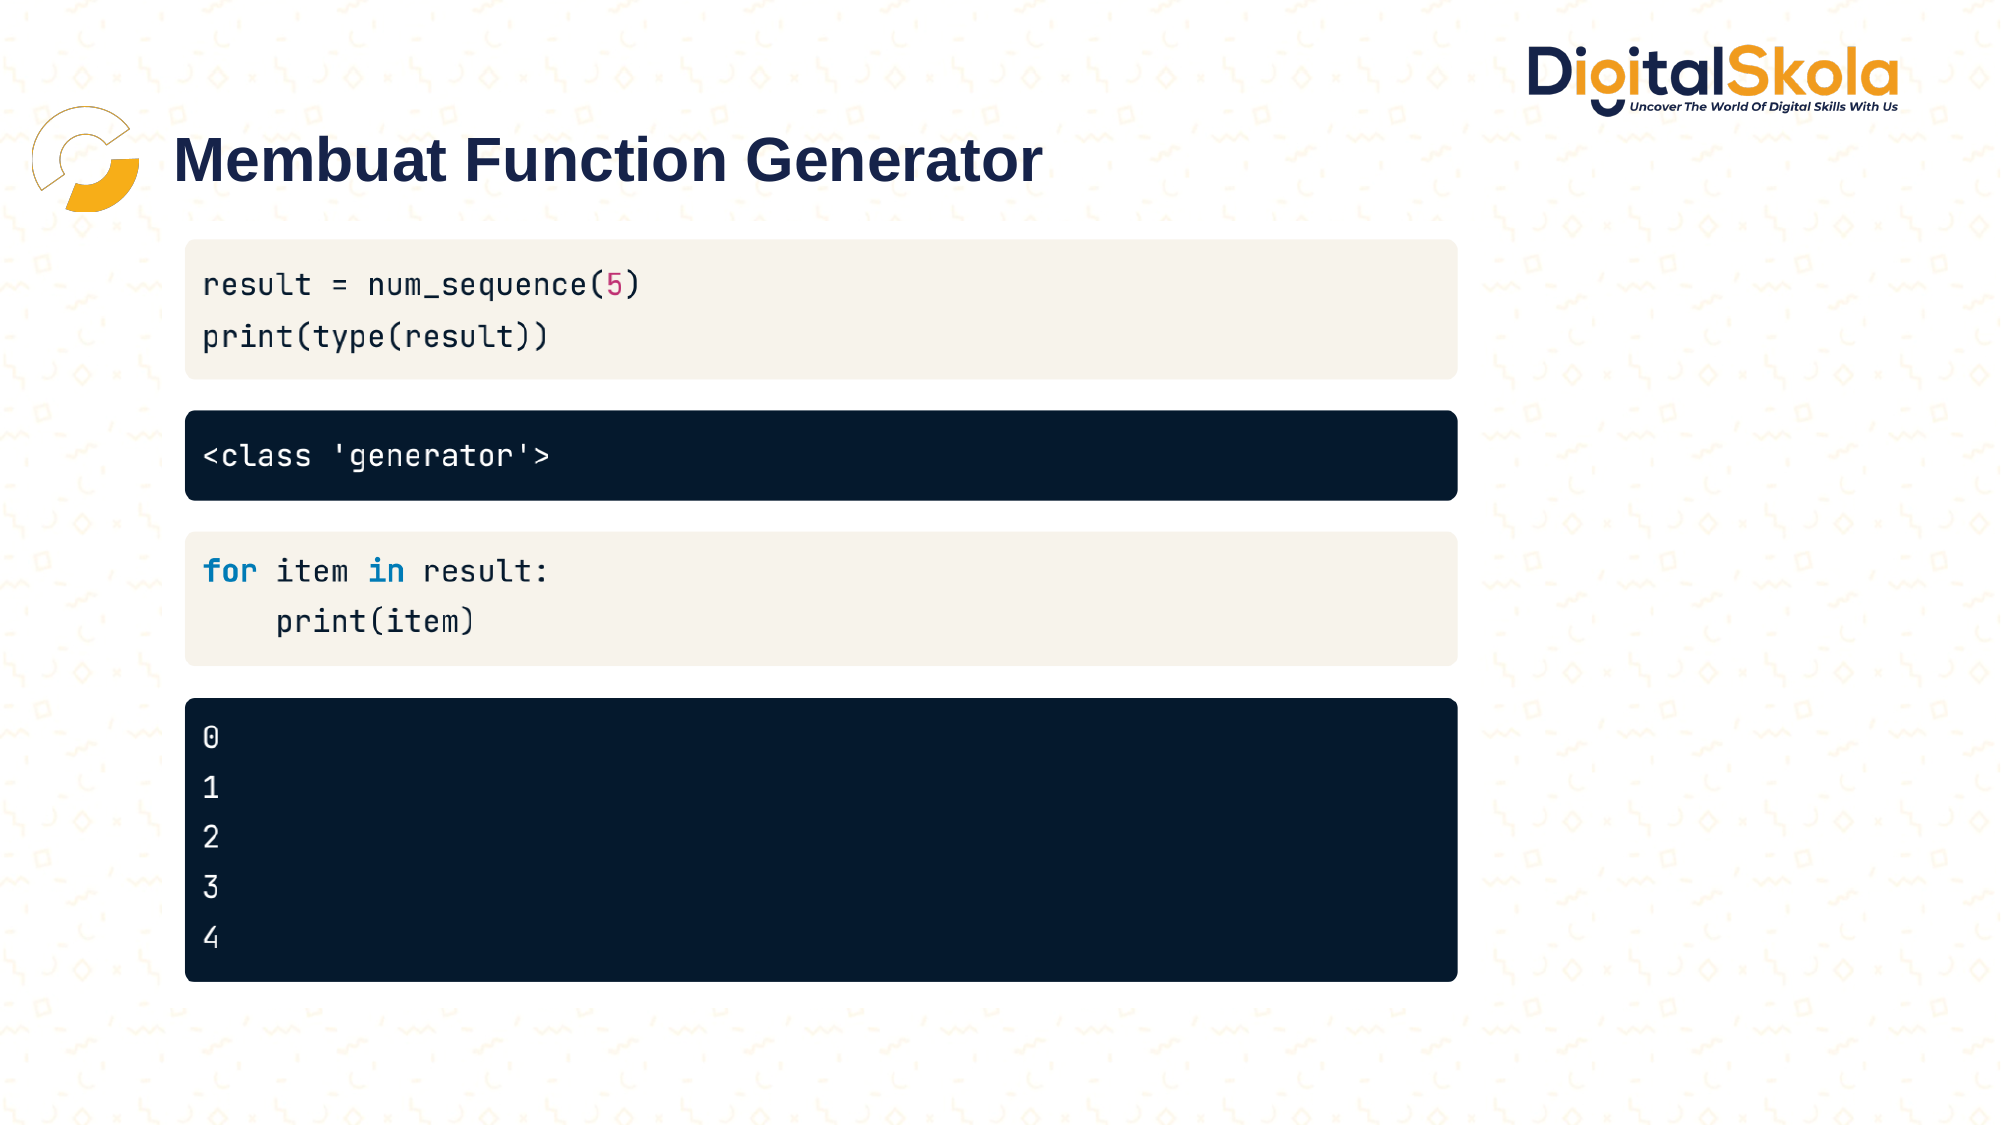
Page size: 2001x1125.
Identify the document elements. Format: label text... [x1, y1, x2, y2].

text_box Membuat Function Generator [158, 79, 1474, 197]
picture [0, 0, 2001, 1125]
